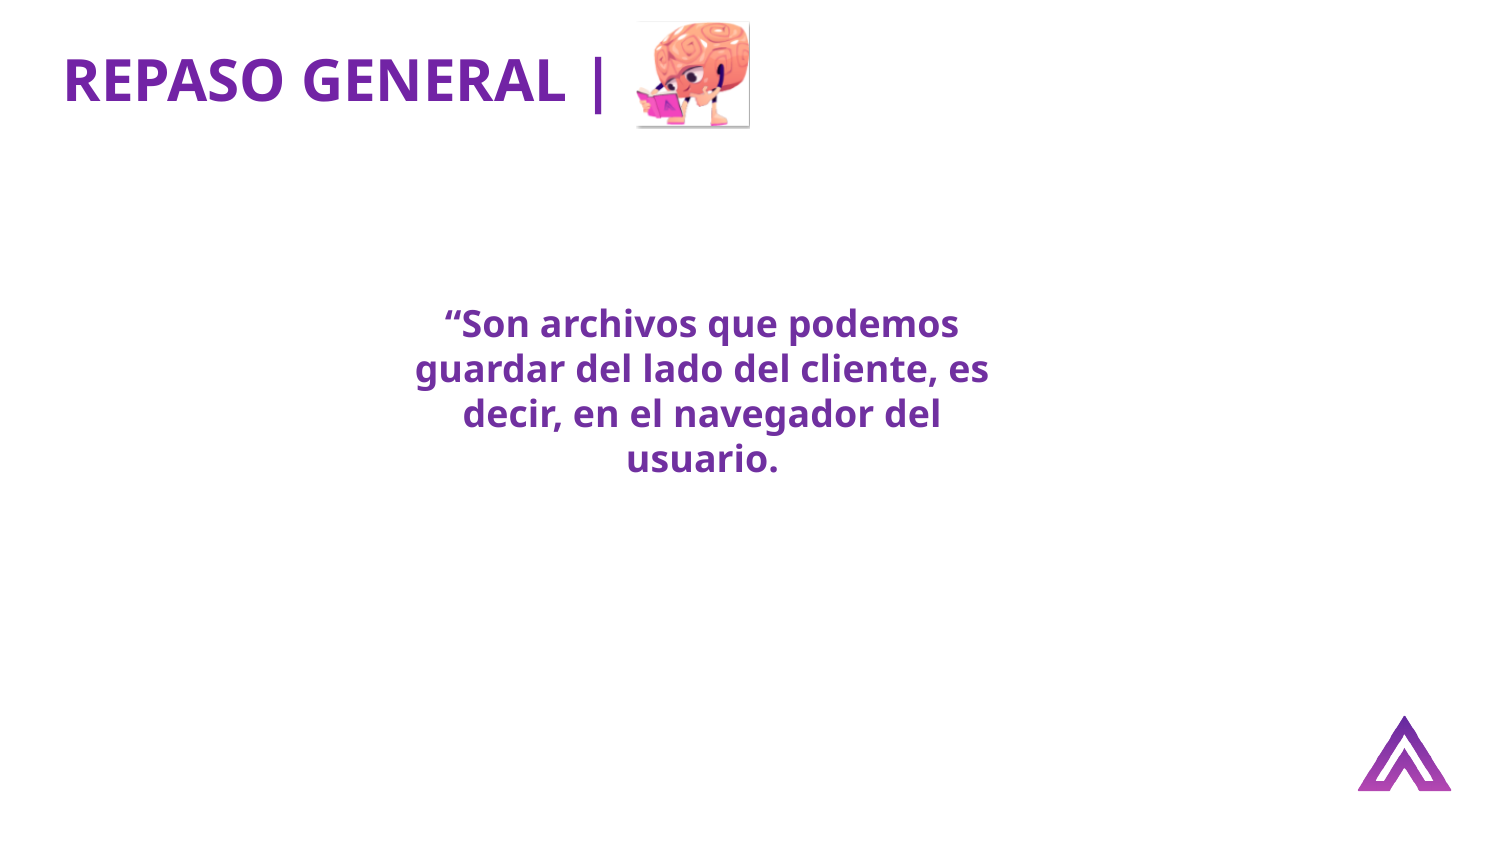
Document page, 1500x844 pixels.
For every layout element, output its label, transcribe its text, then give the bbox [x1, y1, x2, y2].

picture [1348, 705, 1459, 803]
text_box “Son archivos que podemos guardar del lado del cliente, es decir, en el navegador del usuario. [94, 284, 1311, 501]
picture [636, 21, 750, 129]
text_box REPASO GENERAL | [47, 28, 631, 129]
